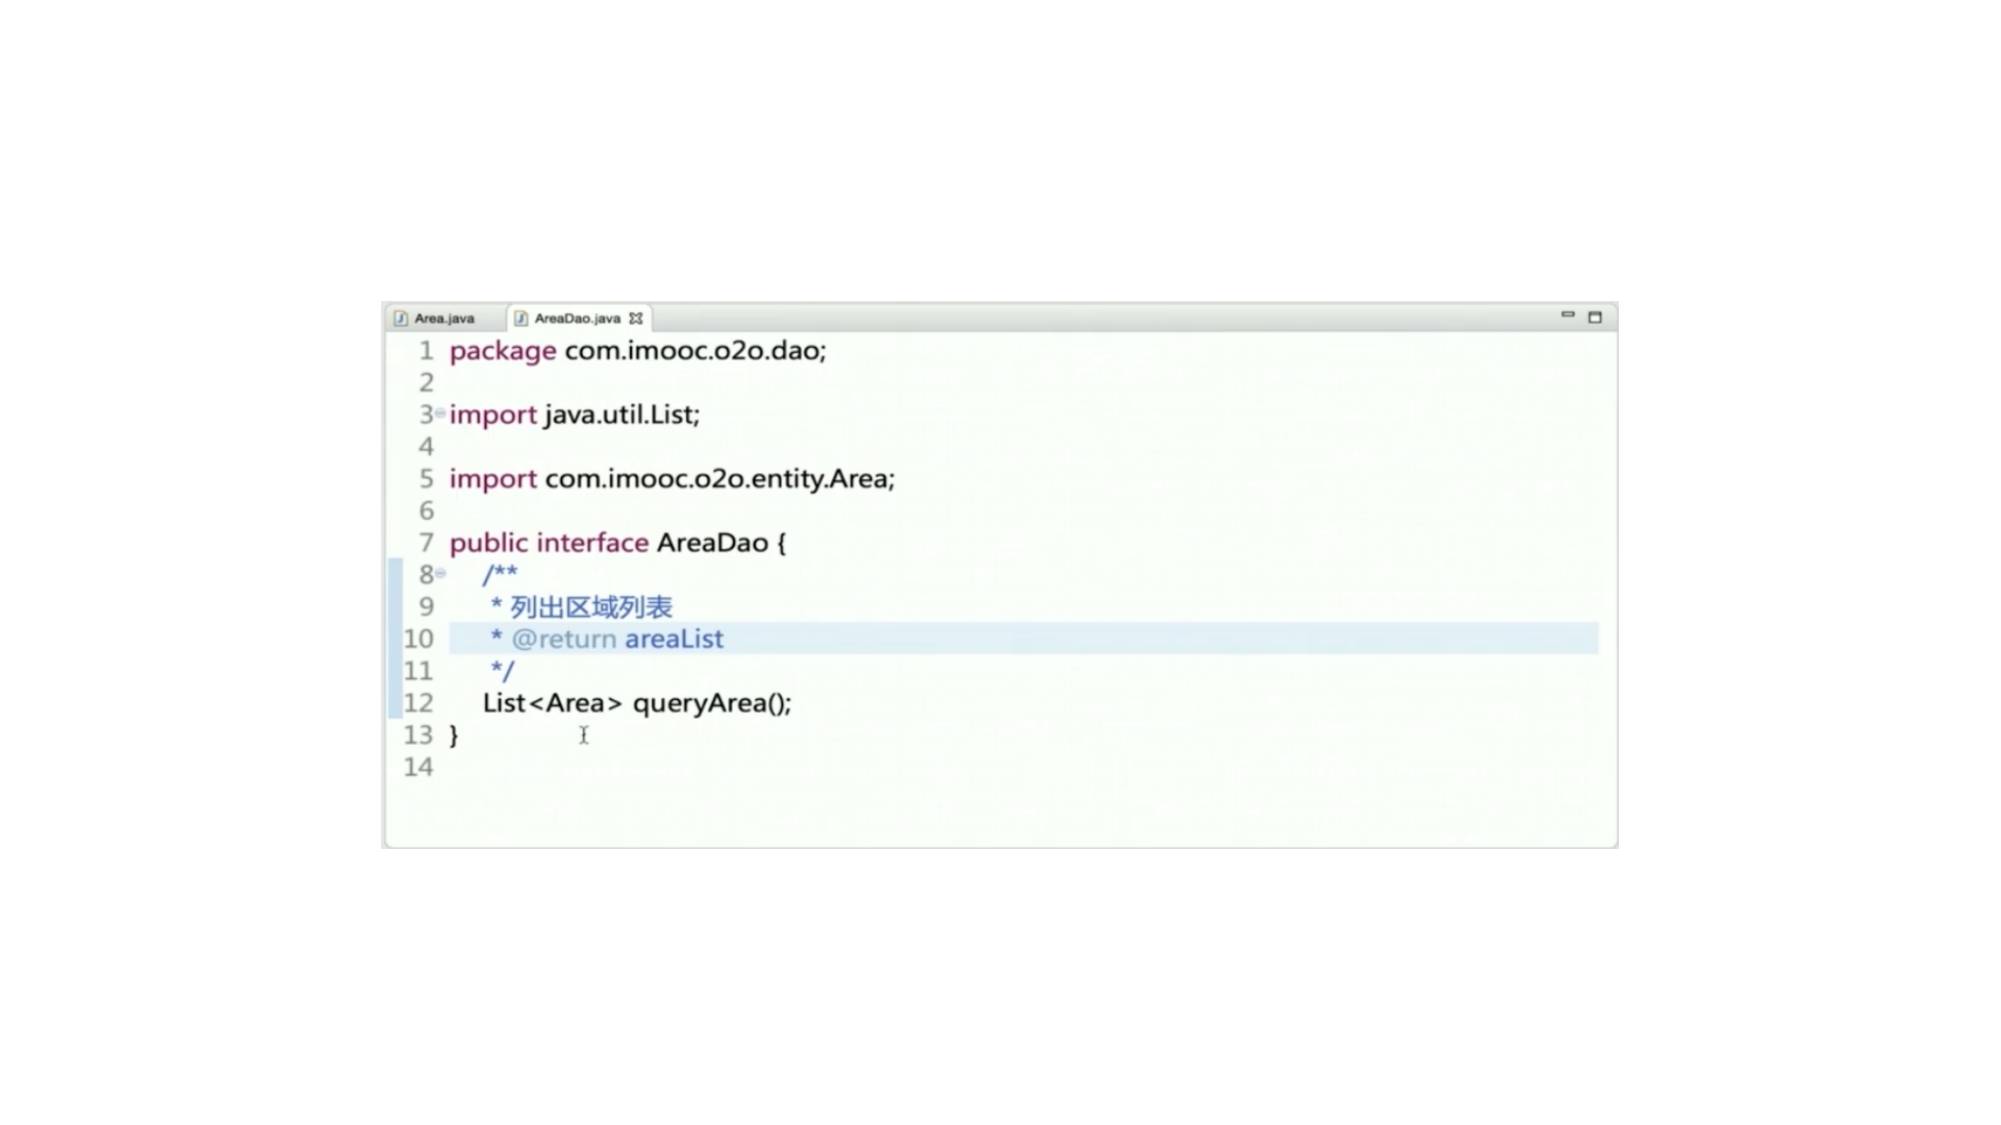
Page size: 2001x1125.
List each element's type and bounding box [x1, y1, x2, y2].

picture [381, 301, 1619, 849]
